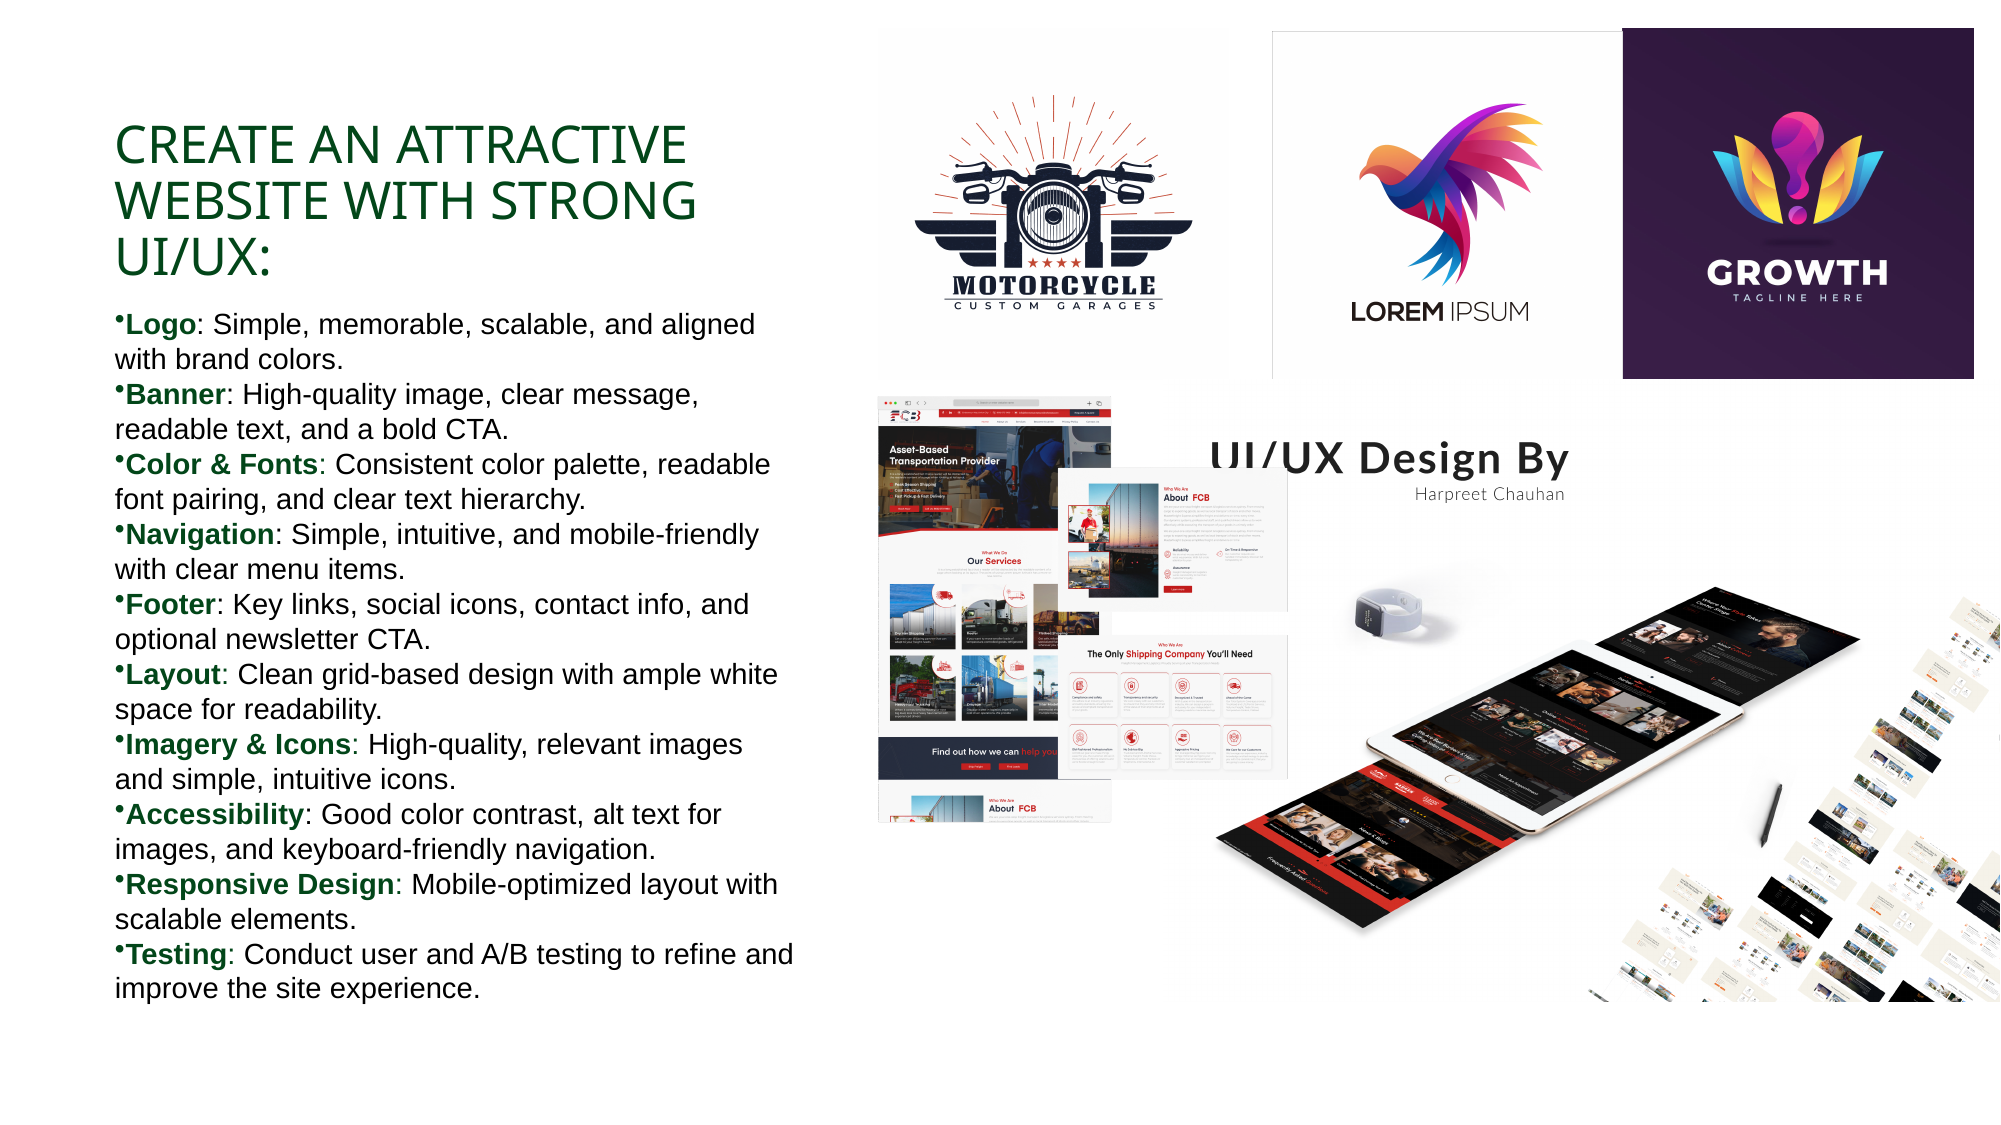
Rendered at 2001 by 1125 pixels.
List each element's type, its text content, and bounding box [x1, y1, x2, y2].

picture [740, 28, 2000, 1002]
title CREATE AN ATTRACTIVE WEBSITE WITH STRONG UI/UX: [100, 31, 813, 295]
text_box Logo: Simple, memorable, scalable, and aligned with brand colors. Banner: High-quality image, clear message, readable text, and a bold CTA. Color & Fonts: Consistent color palette, readable font pairing, and clear text hierarchy. Navigation: Simple, intuitive, and mobile-friendly with clear menu items. Footer: Key links, social icons, contact info, and optional newsletter CTA. Layout: Clean grid-based design with ample white space for readability. Imagery & Icons: High-quality, relevant images and simple, intuitive icons. Accessibility: Good color contrast, alt text for images, and keyboard-friendly navigation. Responsive Design: Mobile-optimized layout with scalable elements. Testing: Conduct user and A/B testing to refine and improve the site experience. [100, 298, 813, 1013]
